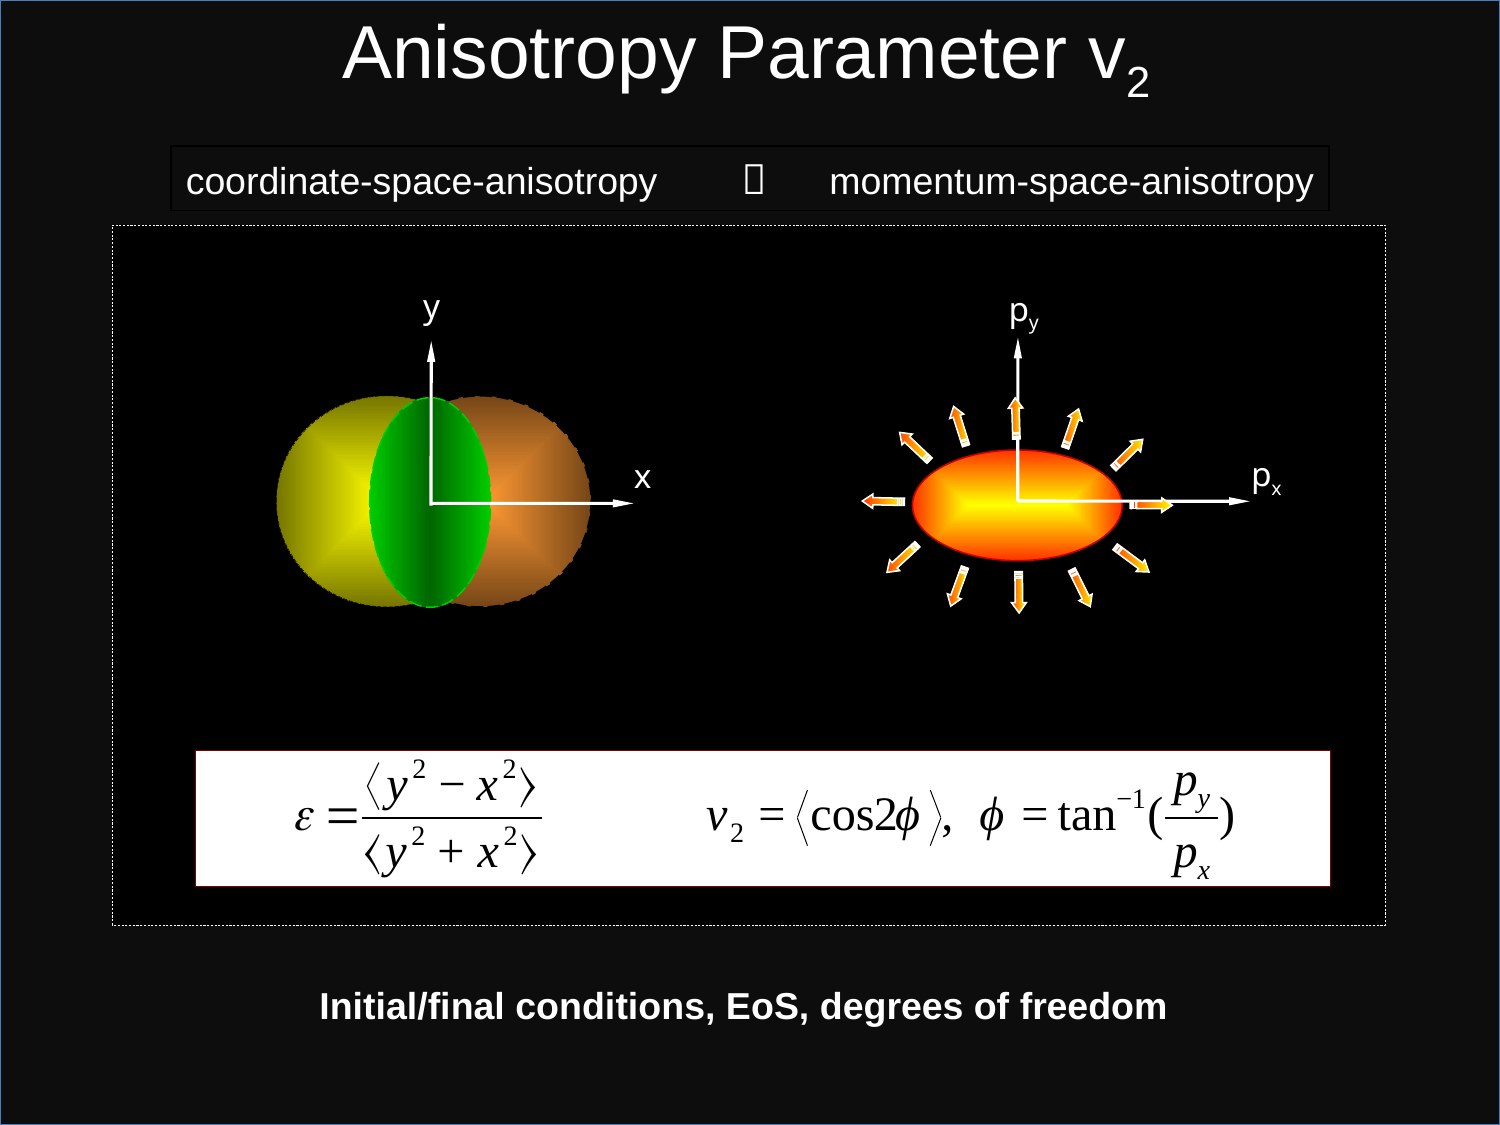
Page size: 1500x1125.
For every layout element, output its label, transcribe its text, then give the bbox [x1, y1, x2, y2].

text_box [1168, 497, 1236, 506]
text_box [194, 749, 1331, 887]
text_box [446, 395, 592, 503]
text_box [1110, 439, 1143, 471]
title Anisotropy Parameter v2 [260, 18, 1233, 91]
text_box y [408, 278, 456, 333]
text_box [1011, 574, 1027, 613]
text_box [1112, 543, 1149, 573]
text_box [862, 493, 898, 509]
text_box px [1236, 446, 1327, 508]
text_box [1013, 342, 1023, 400]
text_box [912, 450, 1123, 561]
text_box [1061, 408, 1083, 449]
text_box [949, 406, 970, 447]
text_box [887, 541, 920, 573]
text_box [1130, 497, 1173, 513]
text_box [1068, 567, 1093, 607]
text_box [899, 432, 933, 464]
text_box [450, 504, 592, 607]
text_box Initial/final conditions, EoS, degrees of freedom [304, 974, 1184, 1035]
text_box [276, 395, 417, 607]
text_box [947, 565, 969, 607]
text_box [369, 397, 491, 608]
text_box [432, 499, 634, 508]
text_box [0, 0, 1500, 1125]
text_box [112, 224, 1386, 925]
text_box [1008, 397, 1023, 440]
text_box x [618, 447, 666, 503]
text_box coordinate-space-anisotropy  momentum-space-anisotropy [171, 145, 1329, 211]
text_box [427, 341, 436, 506]
text_box py [993, 280, 1054, 342]
